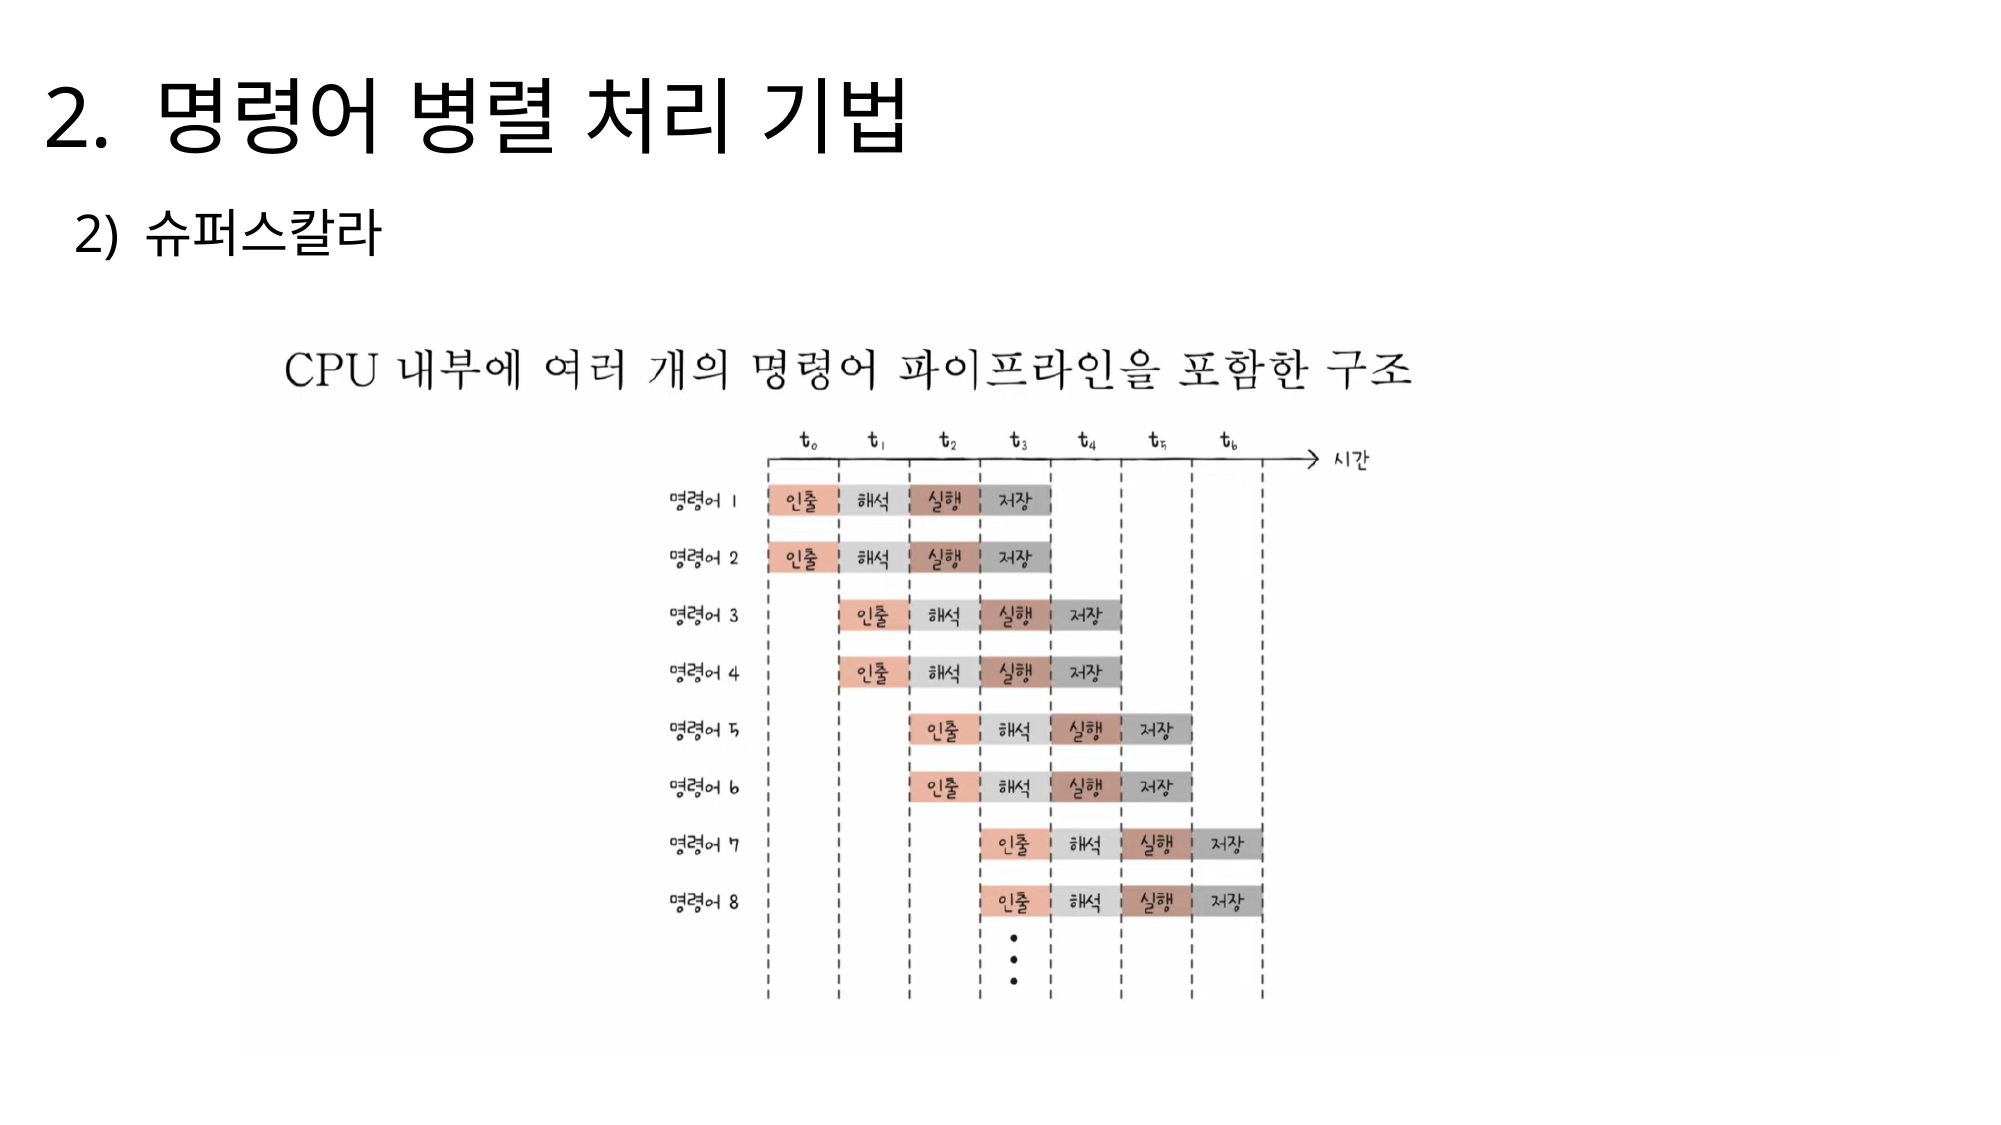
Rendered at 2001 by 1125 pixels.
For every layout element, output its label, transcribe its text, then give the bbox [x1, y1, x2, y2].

picture [246, 318, 1836, 1055]
list 2) 슈퍼스칼라 [28, 194, 1754, 909]
title 2. 명령어 병렬 처리 기법 [28, 12, 1754, 194]
